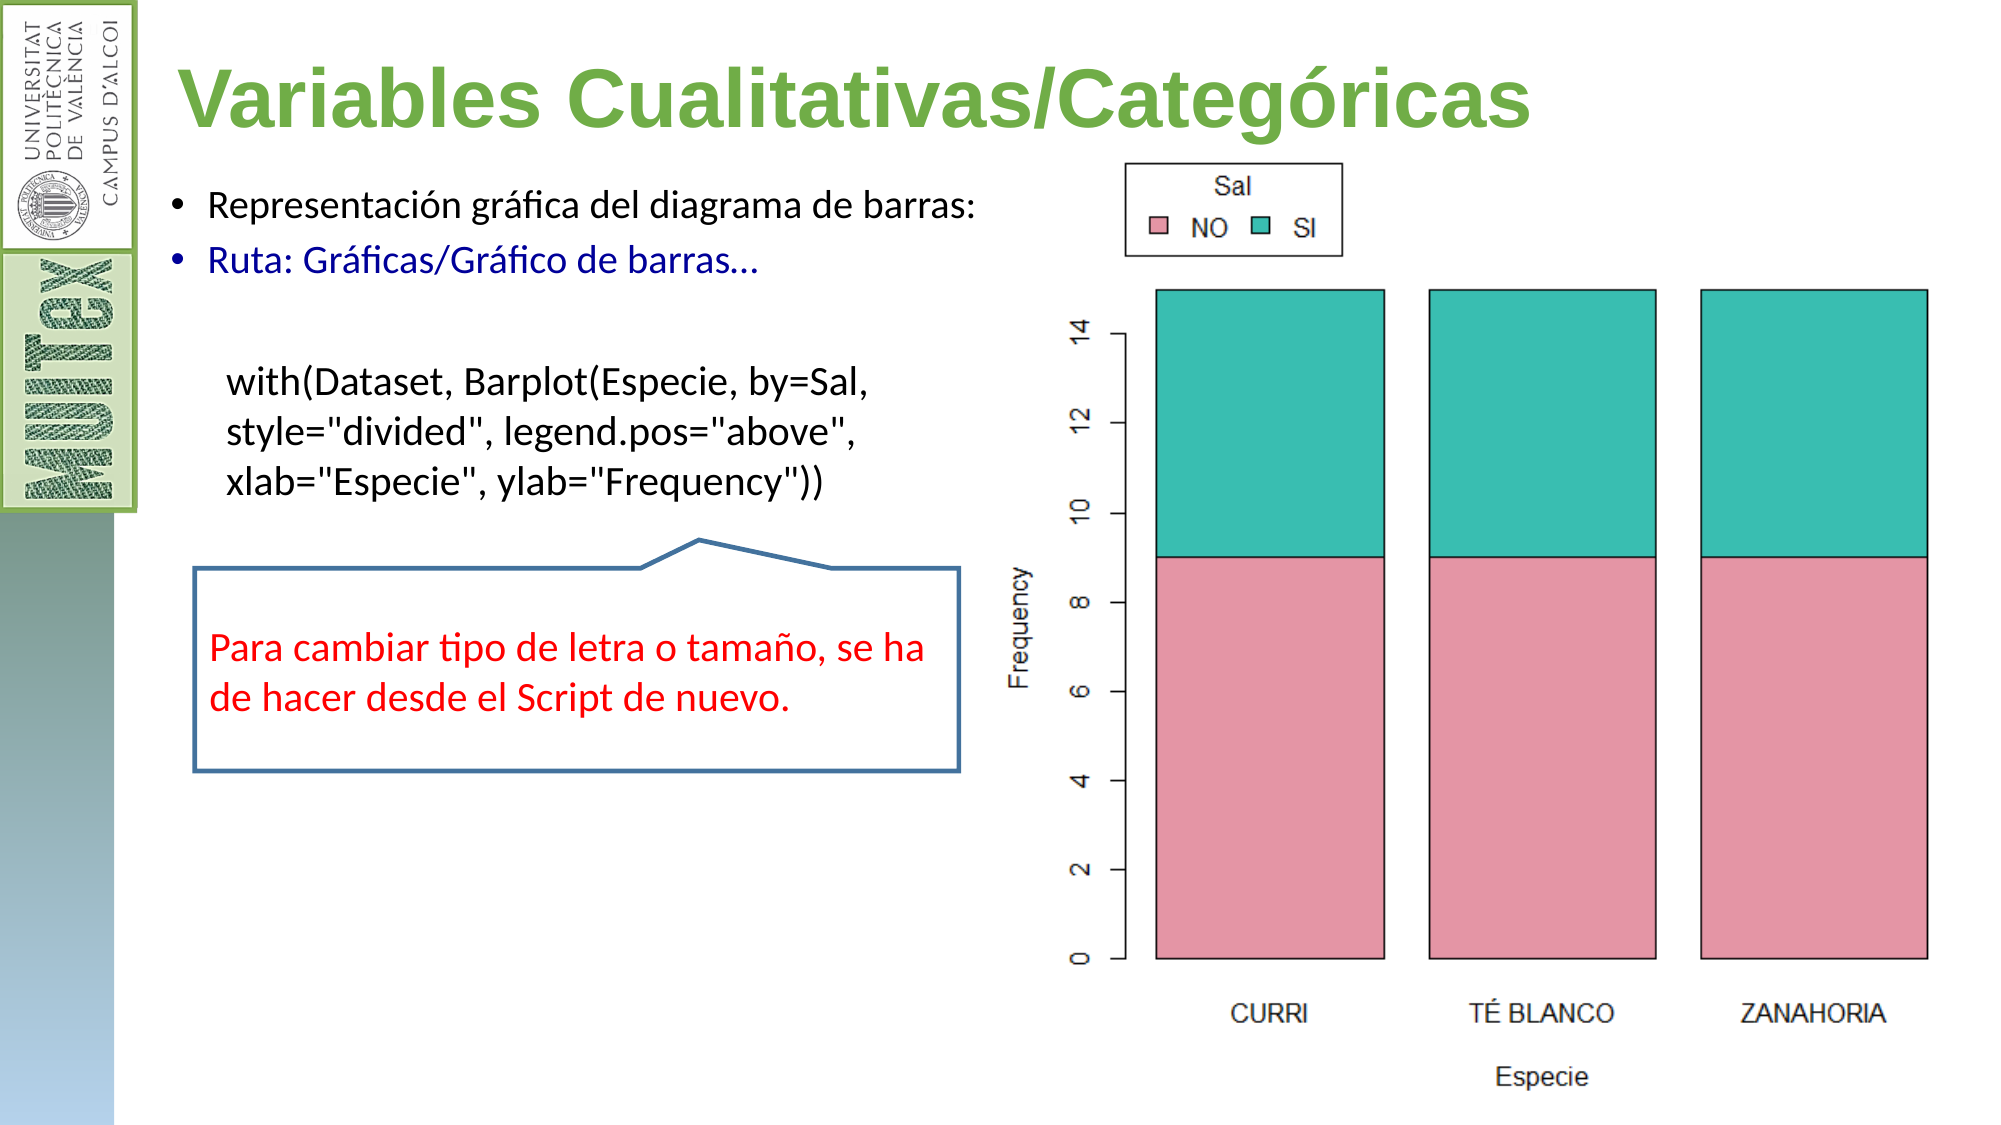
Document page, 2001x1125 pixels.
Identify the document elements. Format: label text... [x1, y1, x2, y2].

picture [0, 0, 342, 524]
title Variables Cualitativas/Categóricas [139, 24, 1863, 173]
text_box Para cambiar tipo de letra o tamaño, se ha de hacer desde el Script de nuevo. [193, 538, 960, 772]
list Representación gráfica del diagrama de barras: Ruta: Gráficas/Gráfico de barras… [342, 176, 999, 292]
text_box [0, 525, 115, 1125]
text_box with(Dataset, Barplot(Especie, by=Sal, style="divided", legend.pos="above", xlab="Especie", ylab="Frequency")) [211, 346, 919, 512]
picture [999, 153, 1942, 1100]
